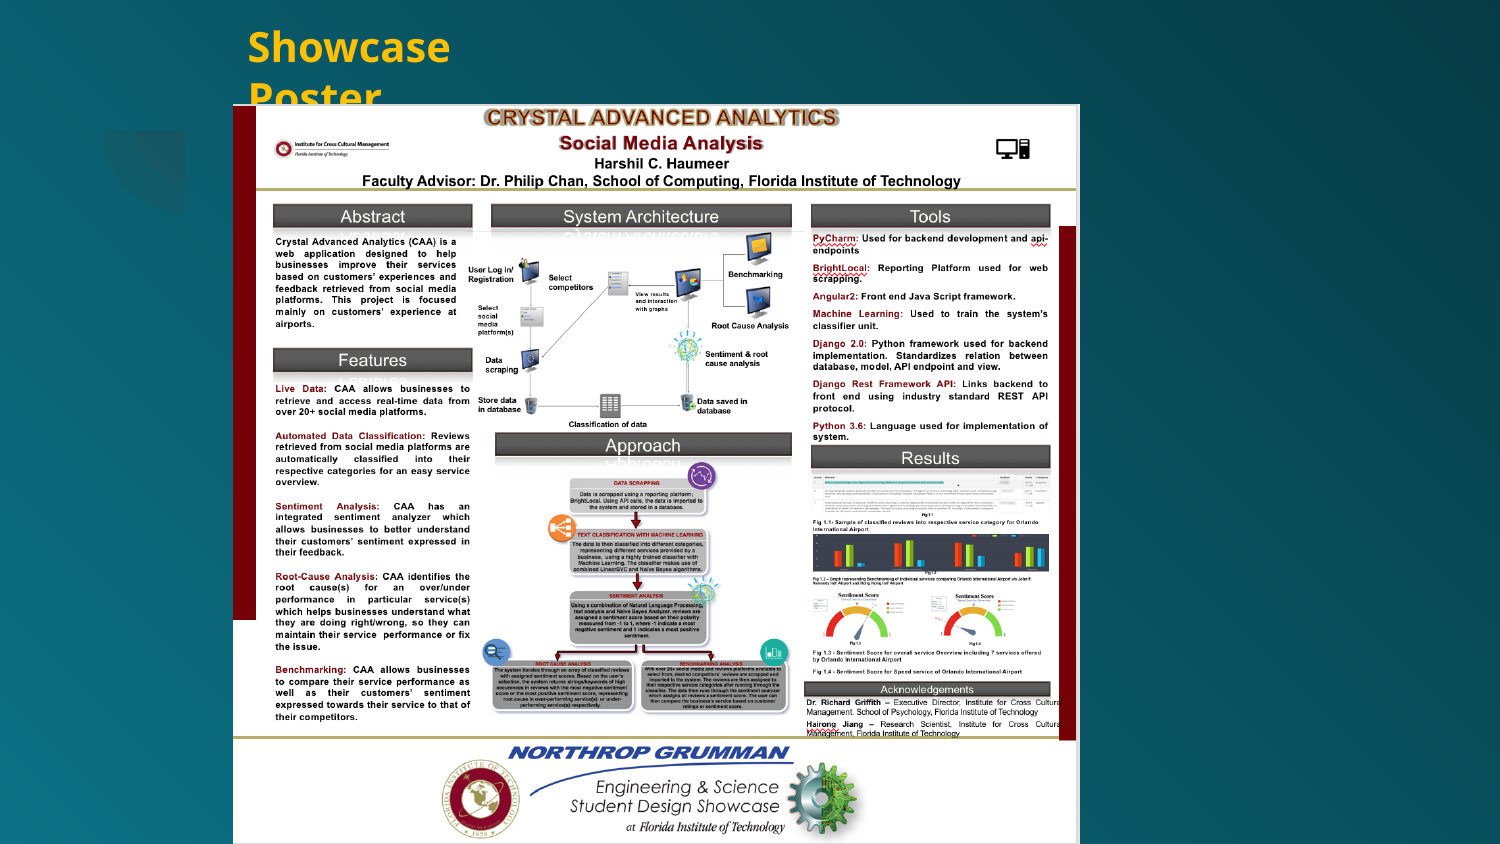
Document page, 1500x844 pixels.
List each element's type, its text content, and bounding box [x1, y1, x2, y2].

picture [232, 103, 1080, 844]
text_box Showcase Poster [233, 13, 575, 102]
